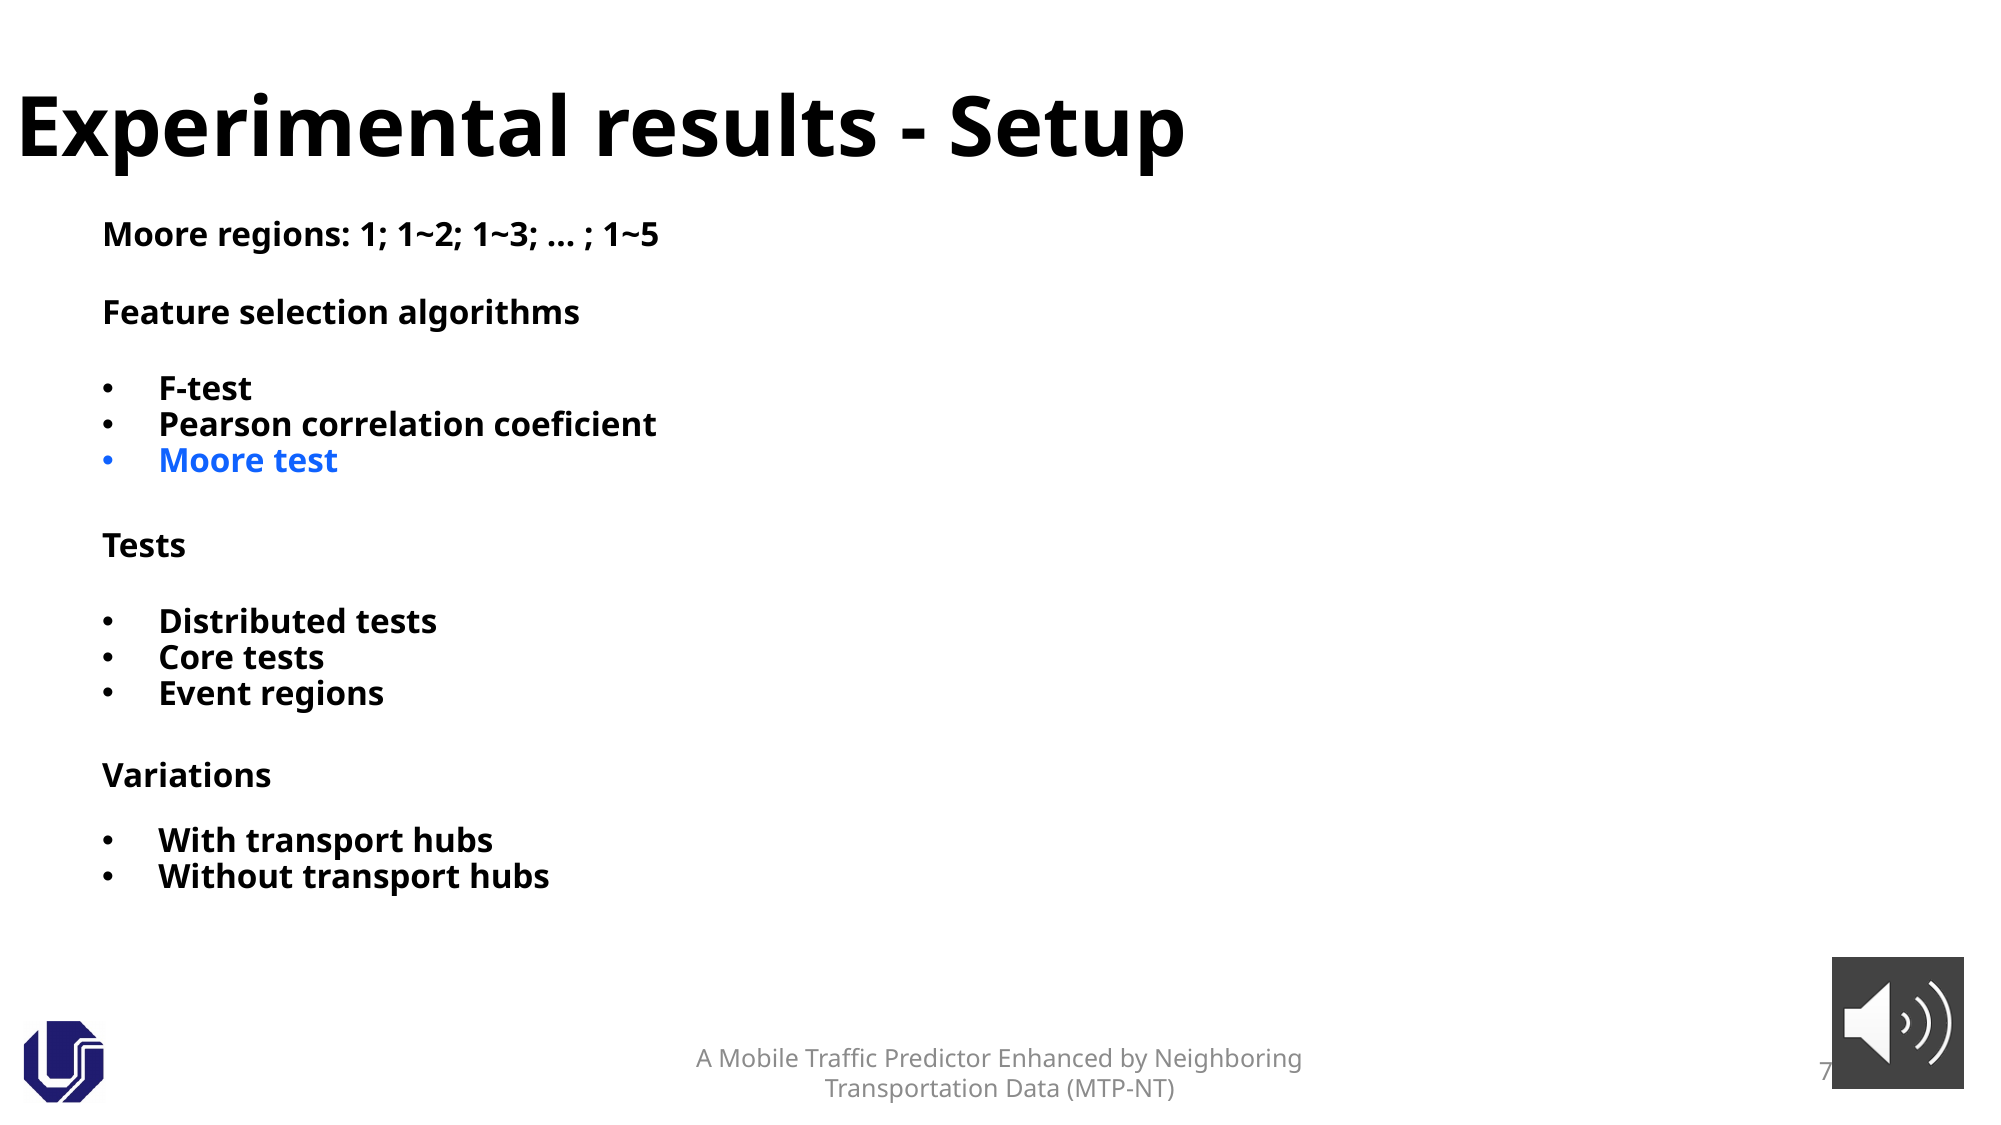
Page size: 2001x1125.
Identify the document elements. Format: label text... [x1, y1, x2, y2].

footer A Mobile Traffic Predictor Enhanced by Neighboring Transportation Data (MTP-NT) [662, 1042, 1338, 1103]
text_box With transport hubs Without transport hubs [87, 816, 1840, 955]
picture [23, 1021, 106, 1103]
text_box Variations [87, 751, 1840, 812]
text_box Experimental results - Setup [0, 17, 1978, 230]
text_box F-test Pearson correlation coeficient Moore test [87, 364, 1840, 503]
text_box Feature selection algorithms [87, 288, 1840, 349]
slide_number 76 [1412, 1042, 1863, 1103]
title Moore regions: 1; 1~2; 1~3; … ; 1~5 [87, 230, 1840, 288]
text_box Tests [87, 521, 1840, 581]
picture [1831, 956, 1965, 1090]
text_box Distributed tests Core tests Event regions [87, 597, 1840, 736]
